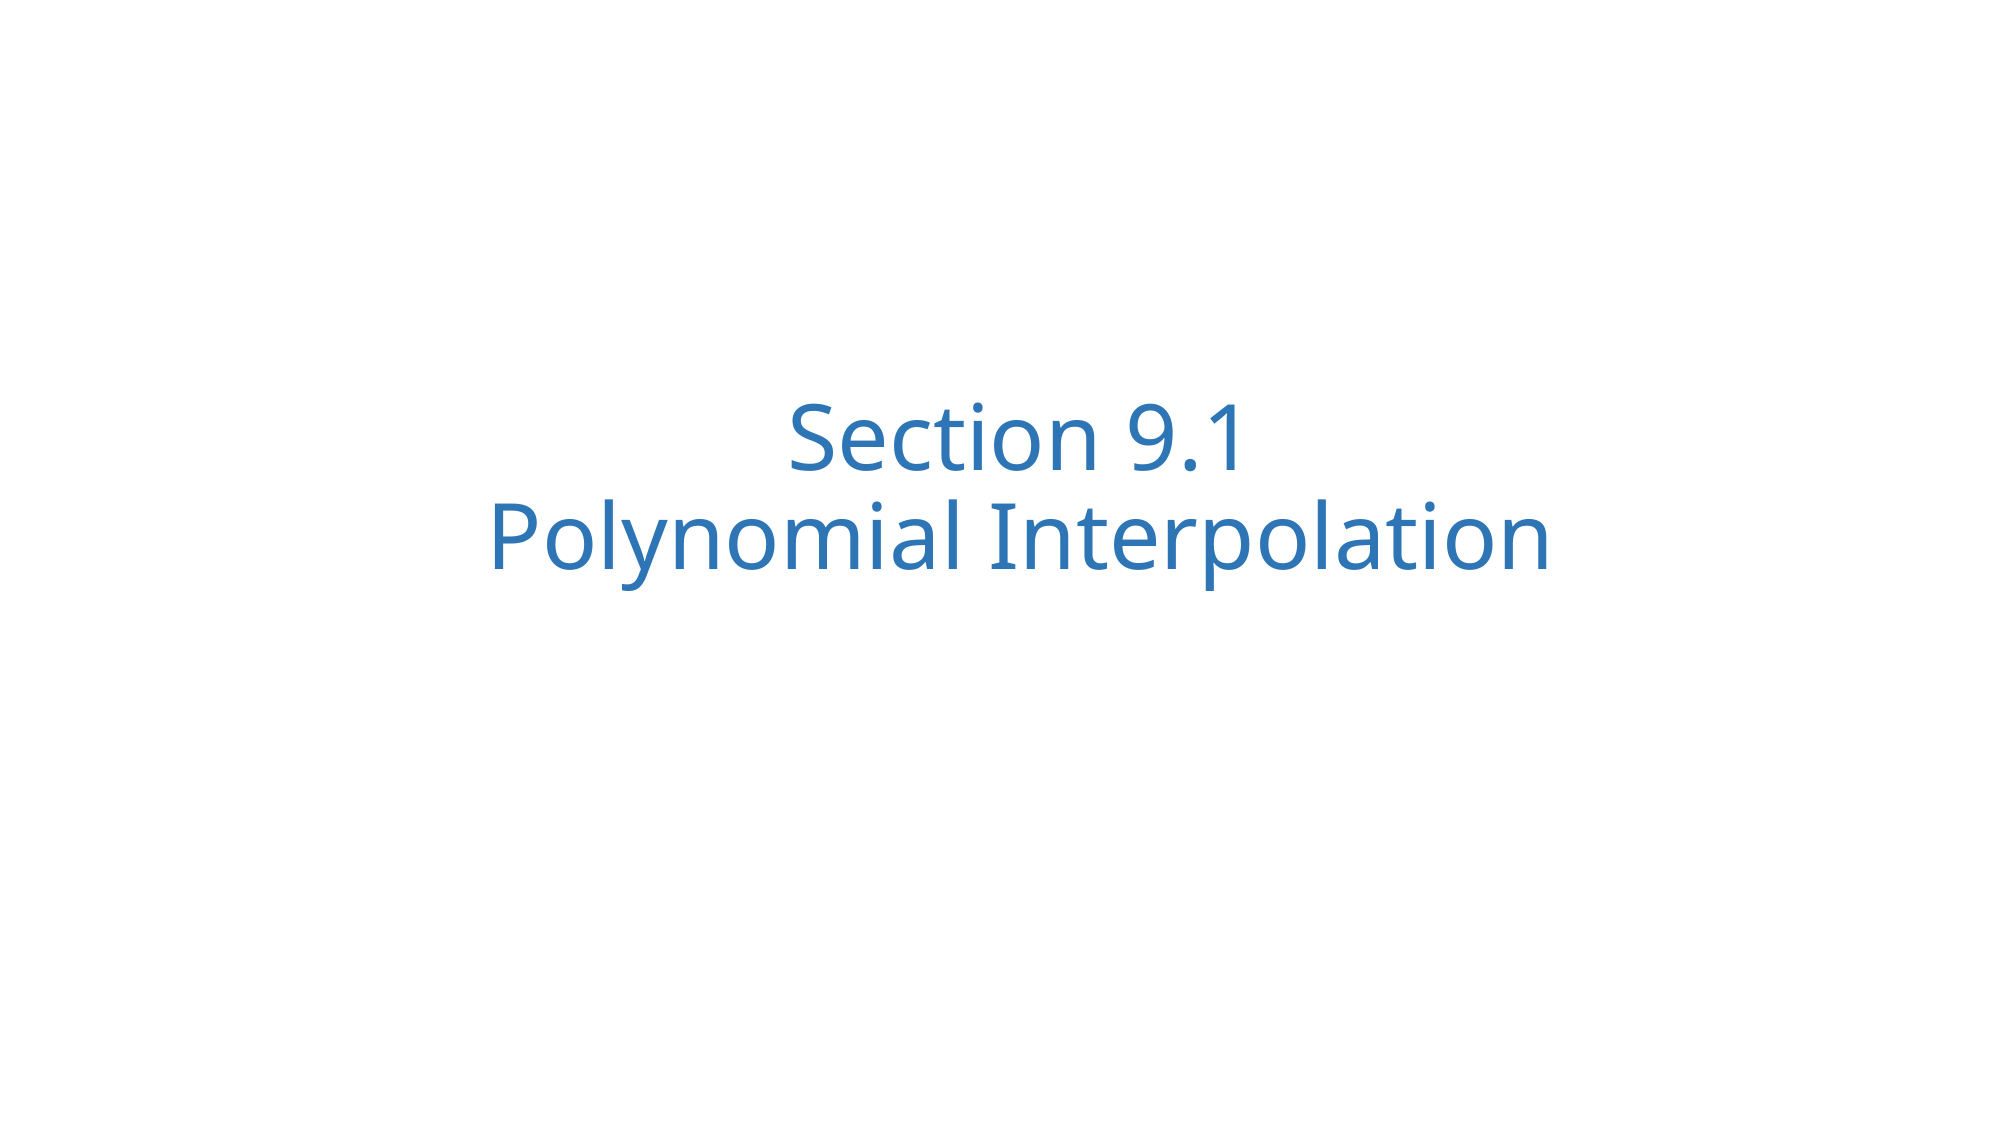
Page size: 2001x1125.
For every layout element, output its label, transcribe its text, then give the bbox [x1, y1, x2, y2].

title Section 9.1 Polynomial Interpolation [158, 307, 1884, 674]
